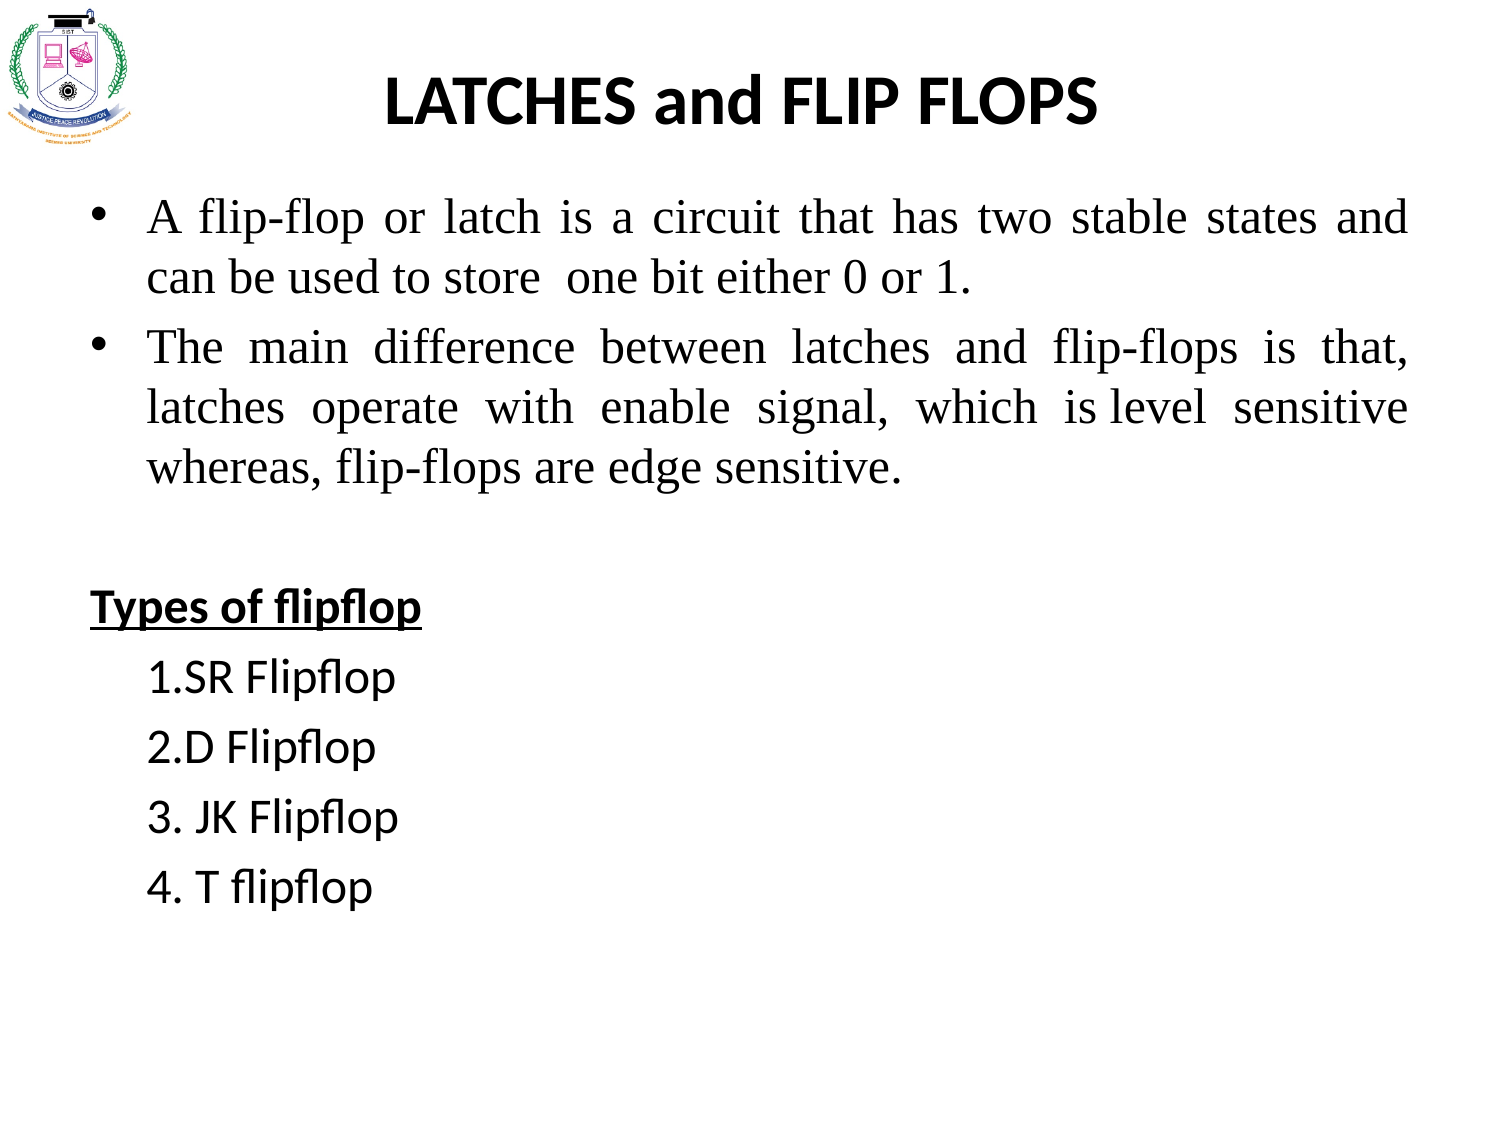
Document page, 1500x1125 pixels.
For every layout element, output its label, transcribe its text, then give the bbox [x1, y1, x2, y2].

picture [0, 0, 140, 153]
list A flip-flop or latch is a circuit that has two stable states and can be used to store one bit either 0 or 1. The main difference between latches and flip-flops is that, latches operate with enable signal, which is level sensitive whereas, flip-flops are edge sensitive. Types of flipflop 1.SR Flipflop 2.D Flipflop 3. JK Flipflop 4. T flipflop [75, 175, 1425, 1005]
title LATCHES and FLIP FLOPS [75, 45, 1425, 175]
